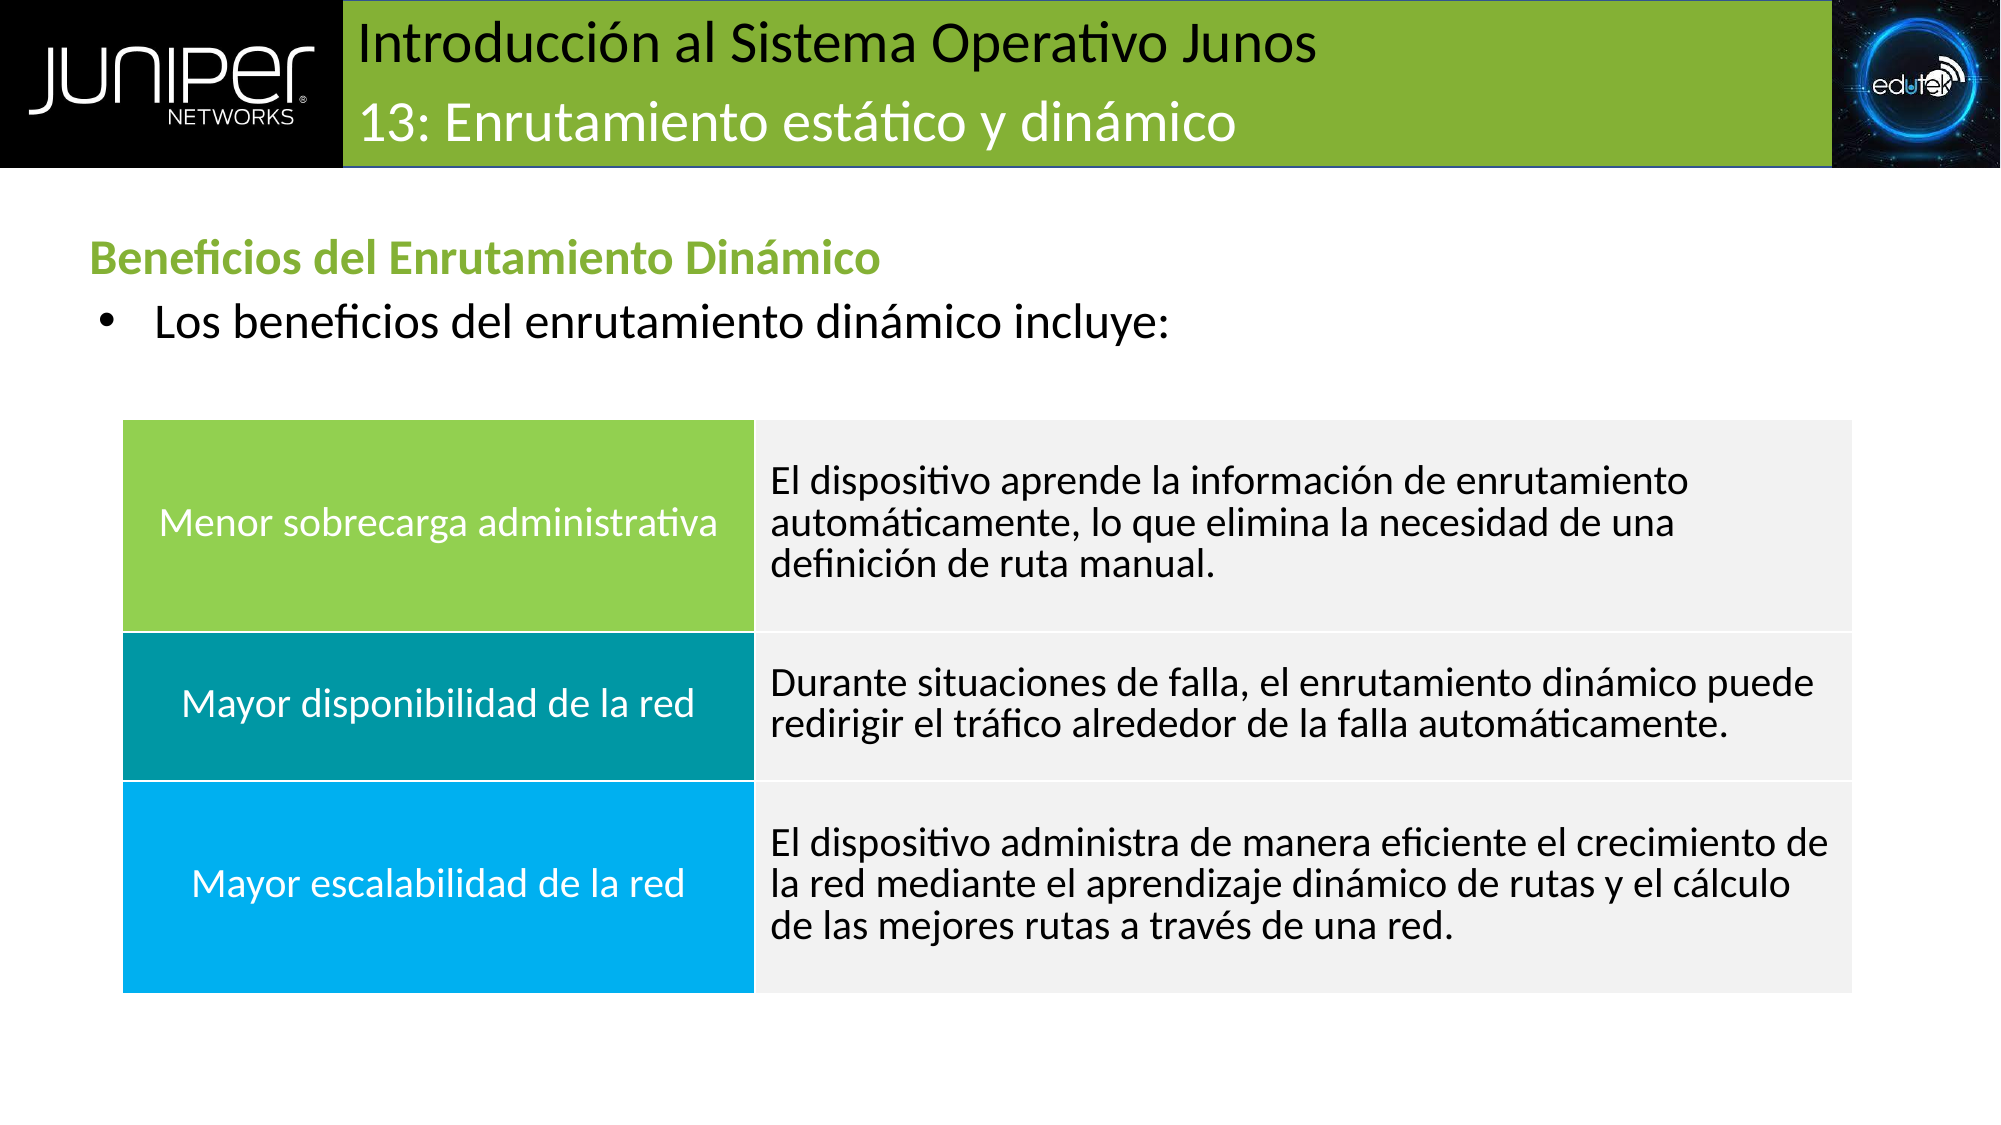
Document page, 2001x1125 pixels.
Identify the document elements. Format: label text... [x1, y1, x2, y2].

picture [1832, 84, 2000, 168]
picture [0, 0, 343, 168]
table_cell Mayor disponibilidad de la red [123, 633, 754, 780]
table_header Menor sobrecarga administrativa [123, 420, 754, 631]
list Beneficios del Enrutamiento Dinámico Los beneficios del enrutamiento dinámico incluye: [74, 223, 1949, 938]
table_cell Mayor escalabilidad de la red [123, 782, 754, 993]
title Introducción al Sistema Operativo Junos [342, 3, 2000, 84]
list 13: Enrutamiento estático y dinámico [342, 83, 1606, 168]
table_cell El dispositivo administra de manera eficiente el crecimiento de la red mediante el aprendizaje dinámico de rutas y el cálculo de las mejores rutas a través de una red. [756, 782, 1852, 993]
table_header El dispositivo aprende la información de enrutamiento automáticamente, lo que elimina la necesidad de una definición de ruta manual. [756, 420, 1852, 631]
table_cell Durante situaciones de falla, el enrutamiento dinámico puede redirigir el tráfico alrededor de la falla automáticamente. [756, 633, 1852, 780]
